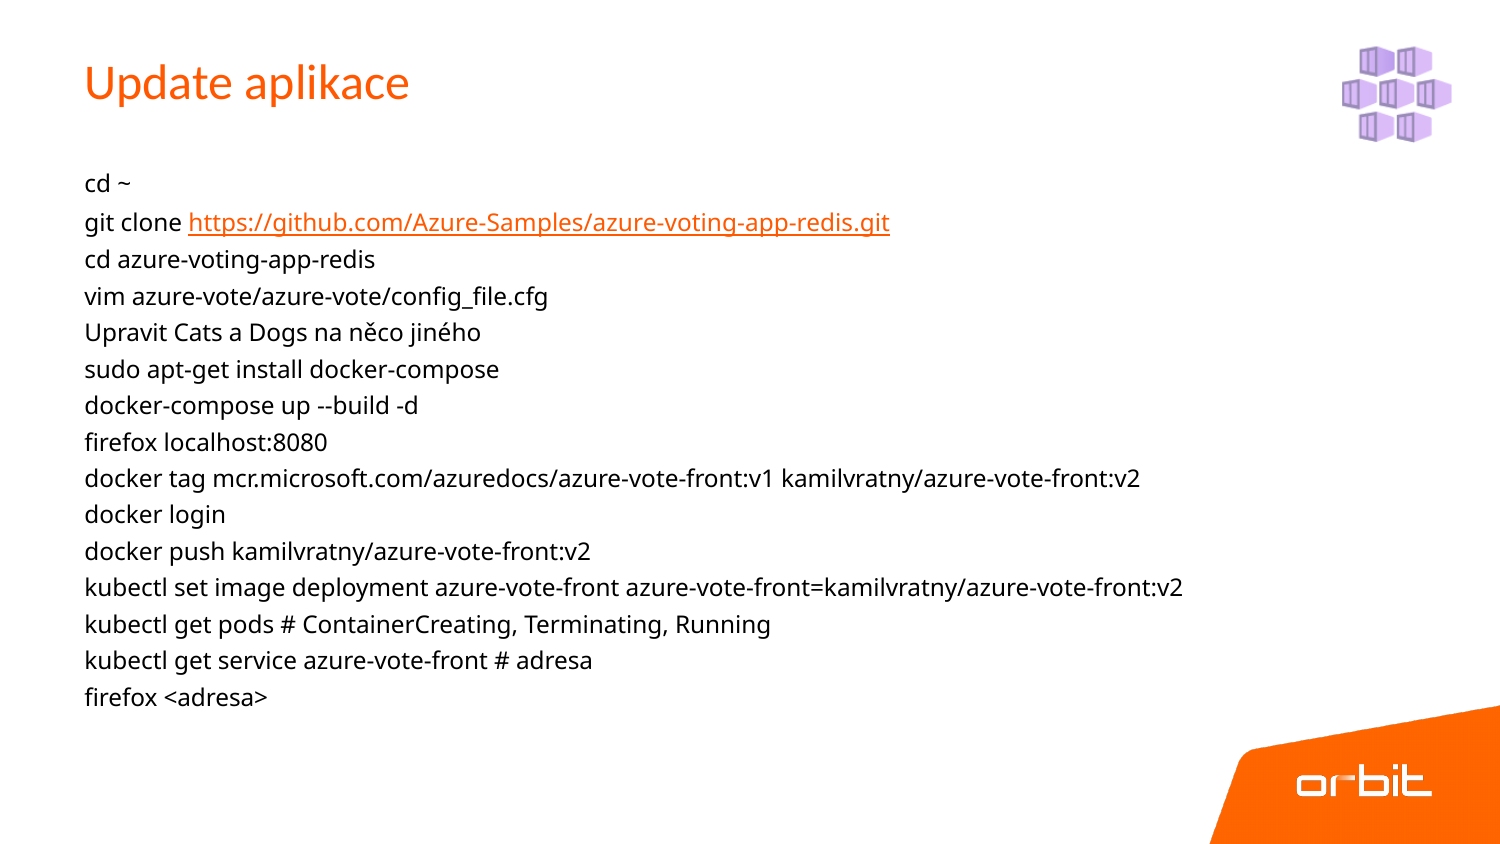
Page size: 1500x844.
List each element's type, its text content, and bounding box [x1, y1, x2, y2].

title Update aplikace [69, 48, 1317, 131]
picture [1209, 705, 1500, 844]
picture [1317, 27, 1468, 154]
list cd ~ git clone https://github.com/Azure-Samples/azure-voting-app-redis.git cd azure-voting-app-redis vim azure-vote/azure-vote/config_file.cfg Upravit Cats a Dogs na něco jiného sudo apt-get install docker-compose docker-compose up --build -d firefox localhost:8080 docker tag mcr.microsoft.com/azuredocs/azure-vote-front:v1 kamilvratny/azure-vote-front:v2 docker login docker push kamilvratny/azure-vote-front:v2 kubectl set image deployment azure-vote-front azure-vote-front=kamilvratny/azure-vote-front:v2 kubectl get pods # ContainerCreating, Terminating, Running kubectl get service azure-vote-front # adresa firefox <adresa> [69, 164, 1411, 720]
